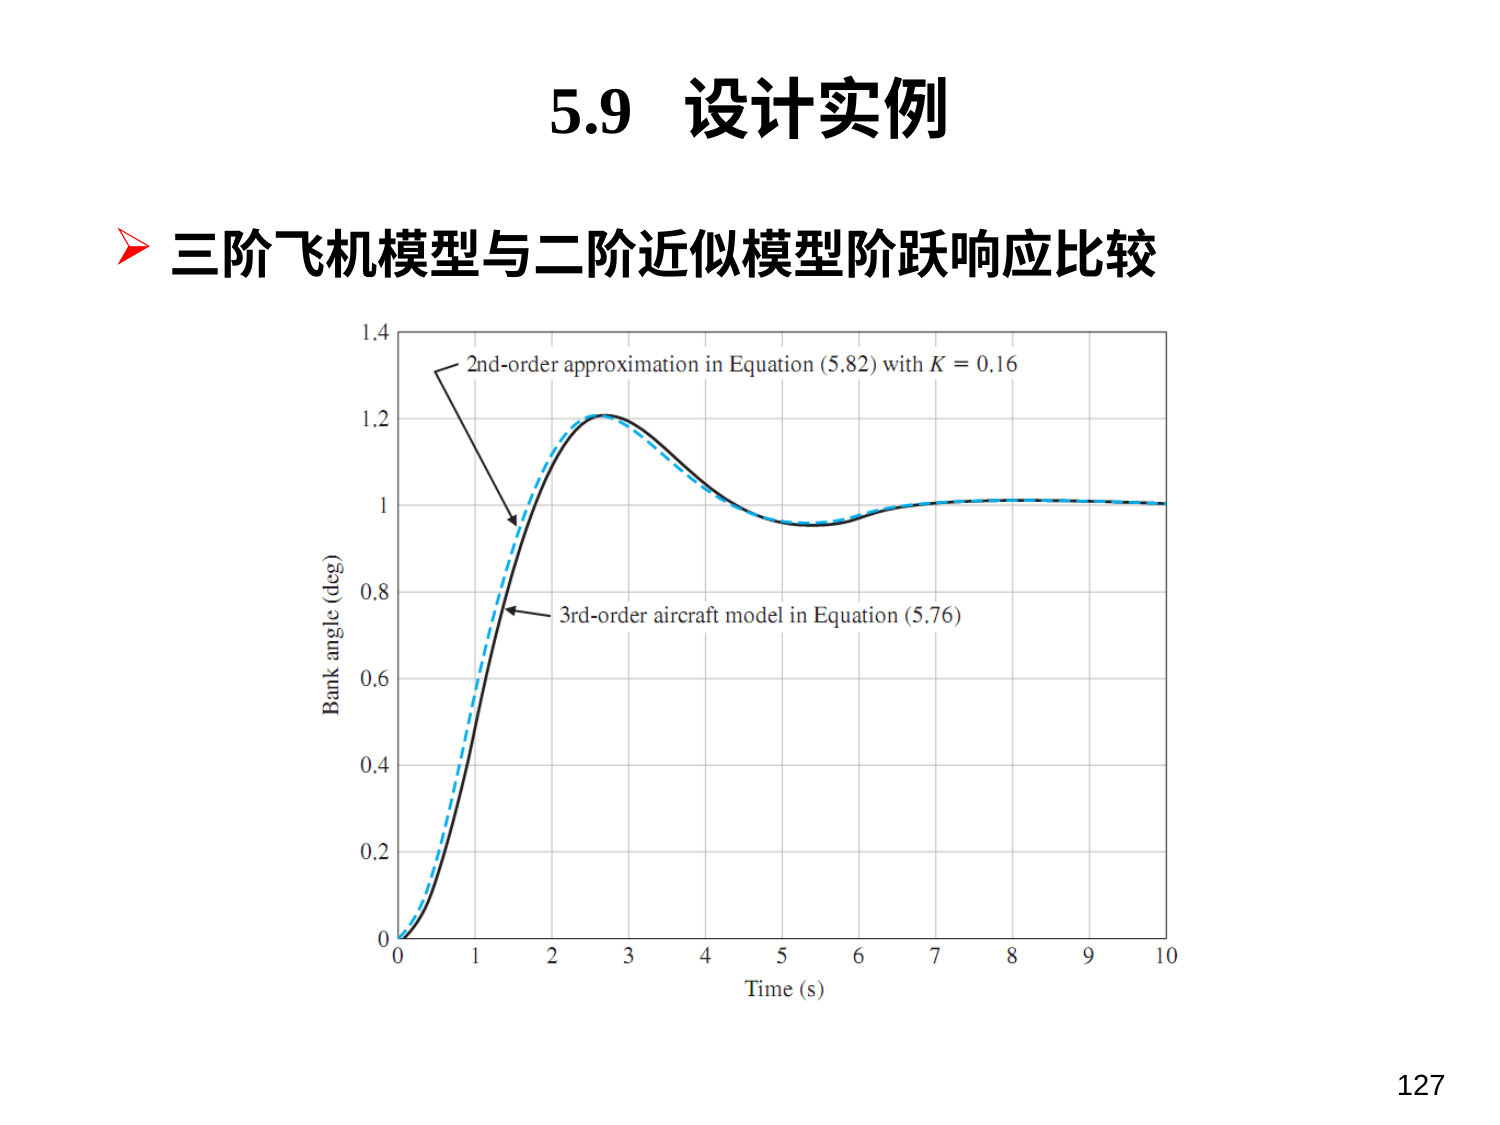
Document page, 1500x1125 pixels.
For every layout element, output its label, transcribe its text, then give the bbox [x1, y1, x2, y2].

text_box 127 [1376, 1058, 1461, 1105]
text_box 5.9 设计实例 [74, 59, 1425, 155]
picture [312, 320, 1188, 1005]
list 三阶飞机模型与二阶近似模型阶跃响应比较 [98, 183, 1400, 290]
